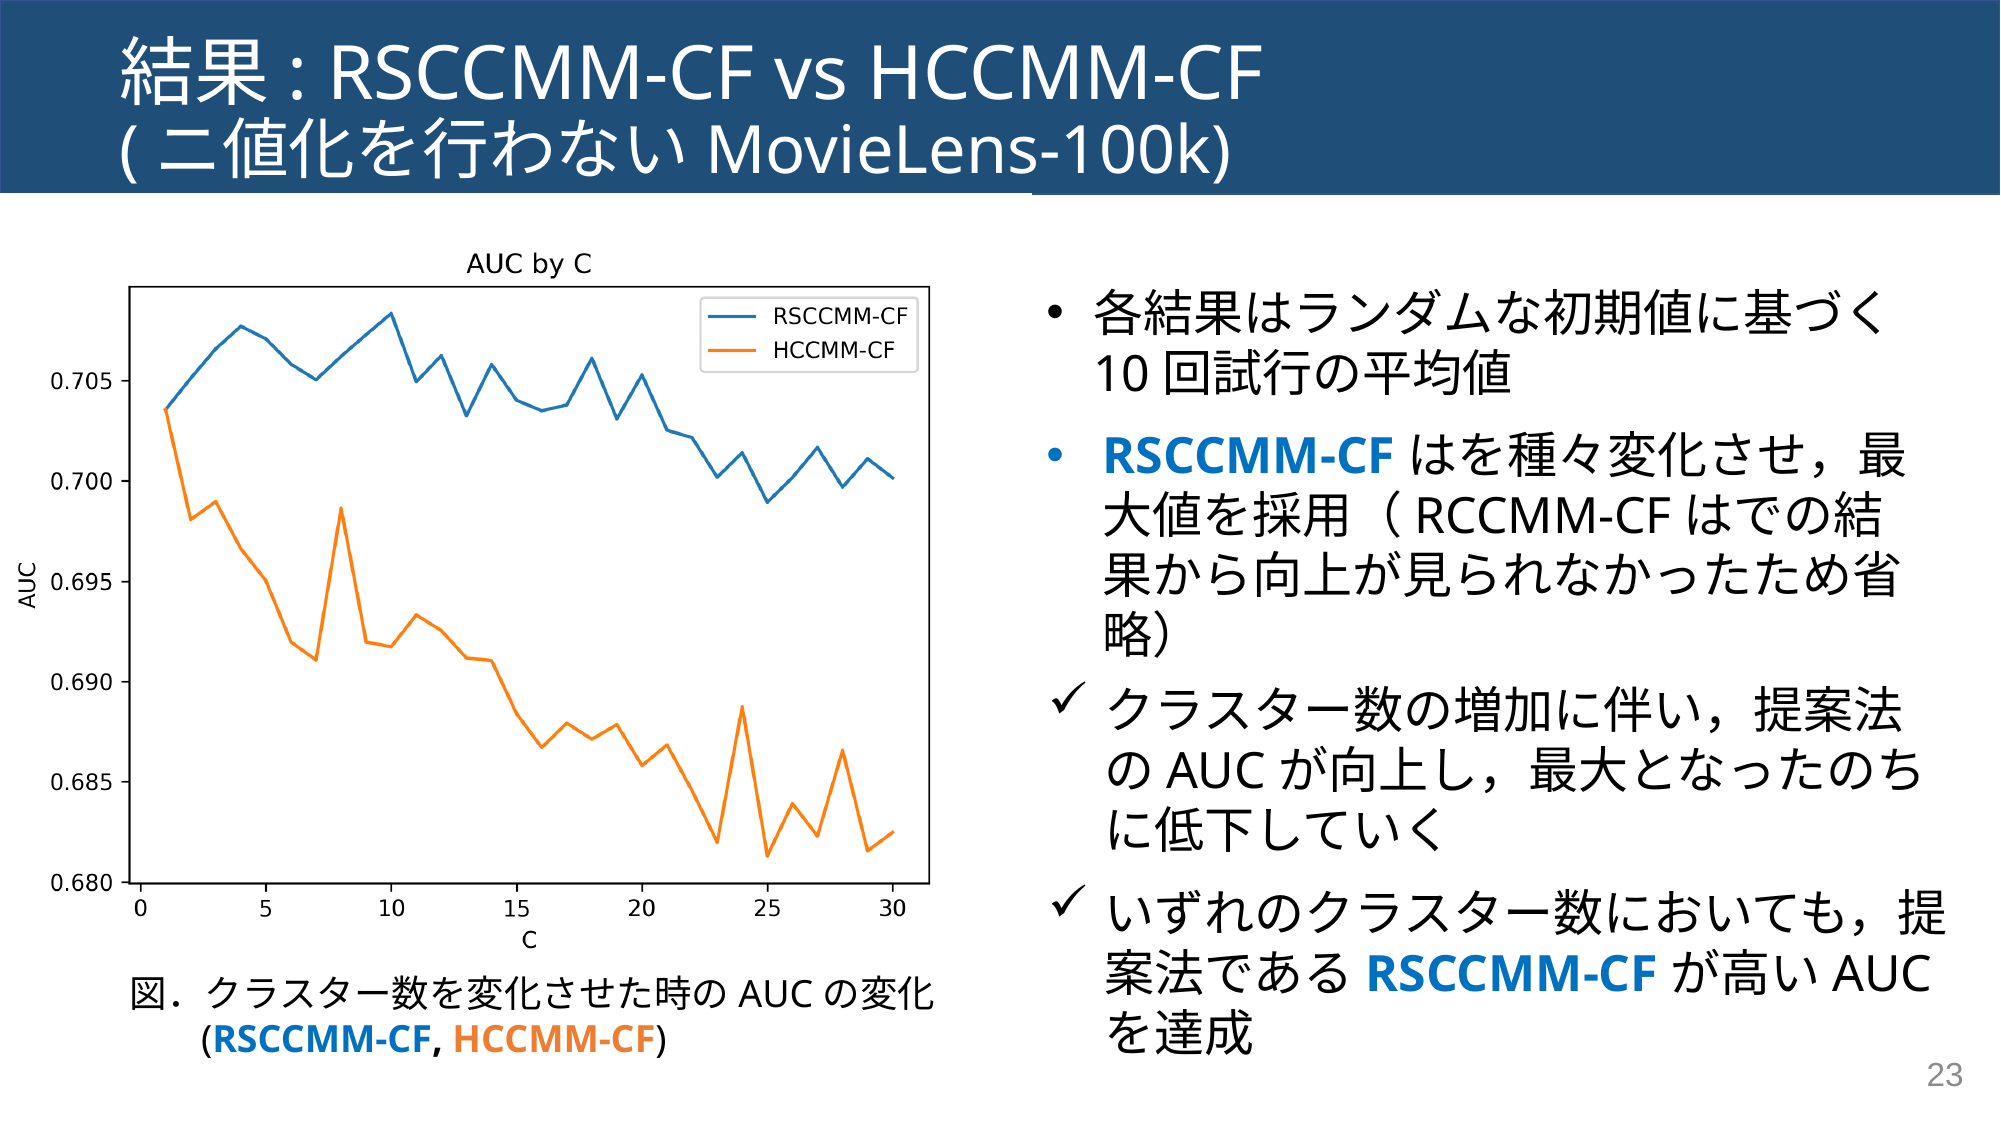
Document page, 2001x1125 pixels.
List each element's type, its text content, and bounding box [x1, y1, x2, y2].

slide_number 23 [1528, 1042, 1979, 1103]
text_box [0, 0, 2000, 195]
text_box クラスター数の増加に伴い，提案法のAUCが向上し，最大となったのちに低下していく いずれのクラスター数においても，提案法であるRSCCMM-CFが高いAUCを達成 [1033, 671, 1963, 1069]
text_box 図．クラスター数を変化させた時のAUCの変化 (RSCCMM-CF, HCCMM-CF) [115, 968, 950, 1068]
picture [0, 193, 1032, 968]
title 結果: RSCCMM-CF vs HCCMM-CF (ニ値化を行わないMovieLens-100k) [104, 26, 1929, 197]
